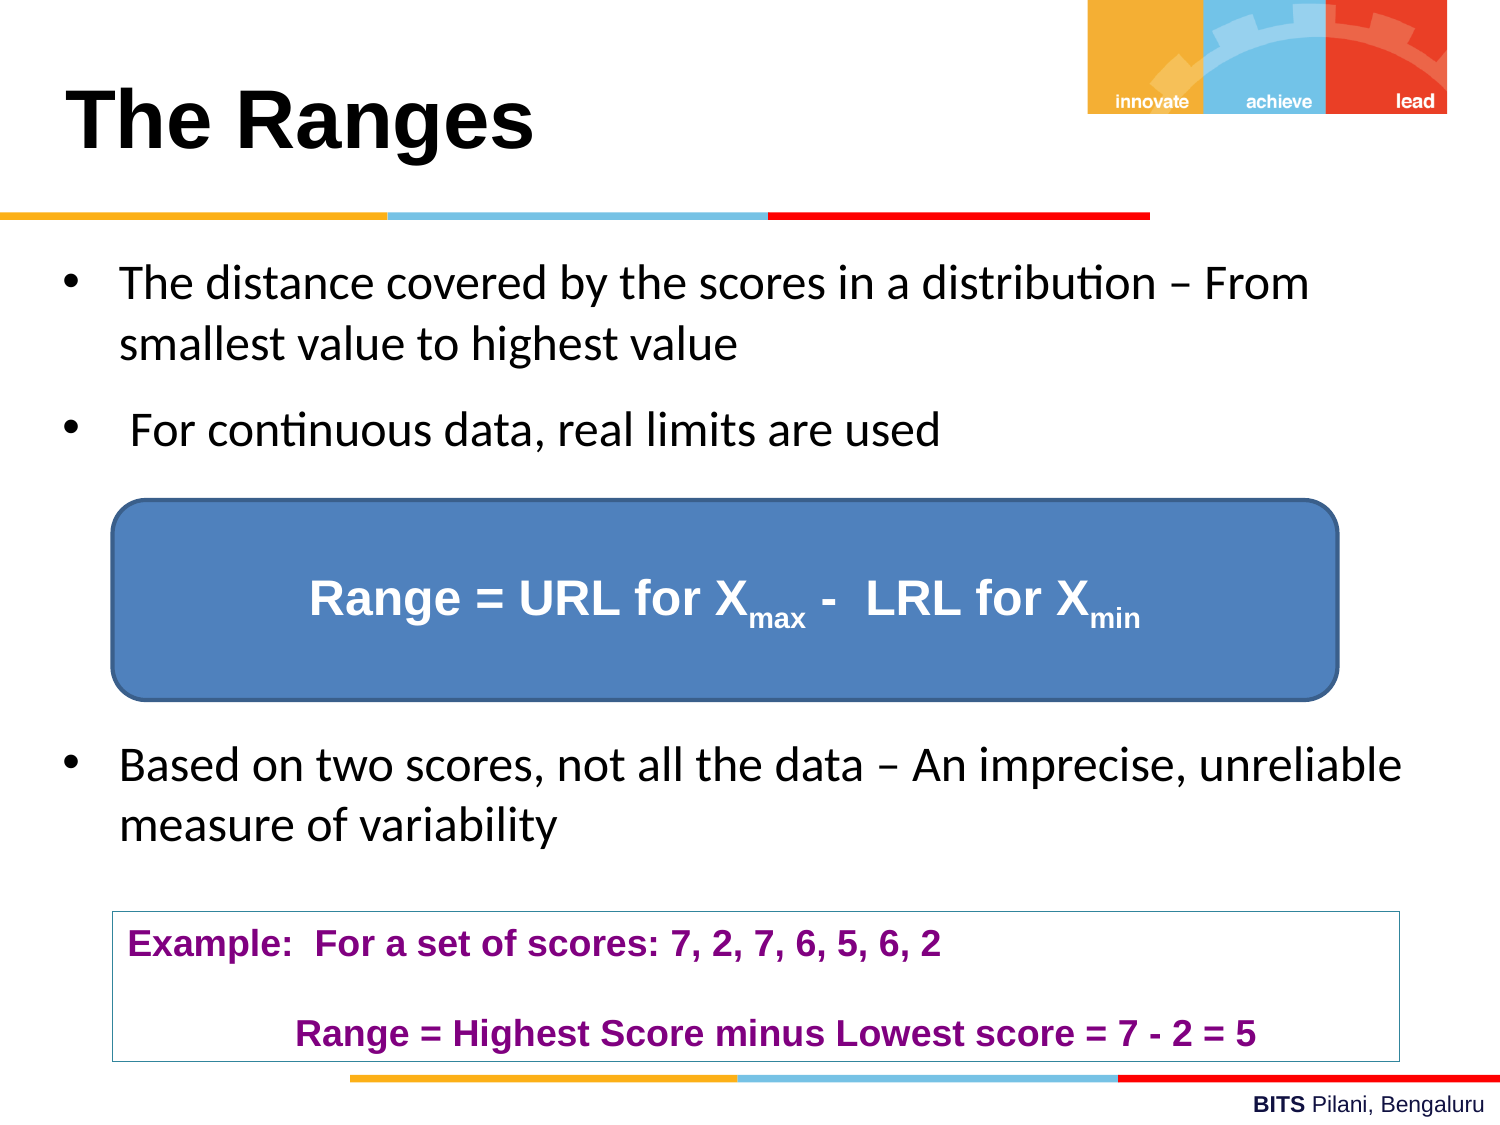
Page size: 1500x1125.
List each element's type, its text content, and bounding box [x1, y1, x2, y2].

picture [1087, 0, 1448, 114]
title The Ranges [64, 45, 1069, 185]
text_box Example: For a set of scores: 7, 2, 7, 6, 5, 6, 2 Range = Highest Score minus Lowest score = 7 - 2 = 5 [112, 911, 1400, 1062]
list The distance covered by the scores in a distribution – From smallest value to highest value For continuous data, real limits are used Based on two scores, not all the data – An imprecise, unreliable measure of variability [62, 249, 1450, 513]
text_box Range = URL for Xmax - LRL for Xmin [110, 497, 1340, 703]
